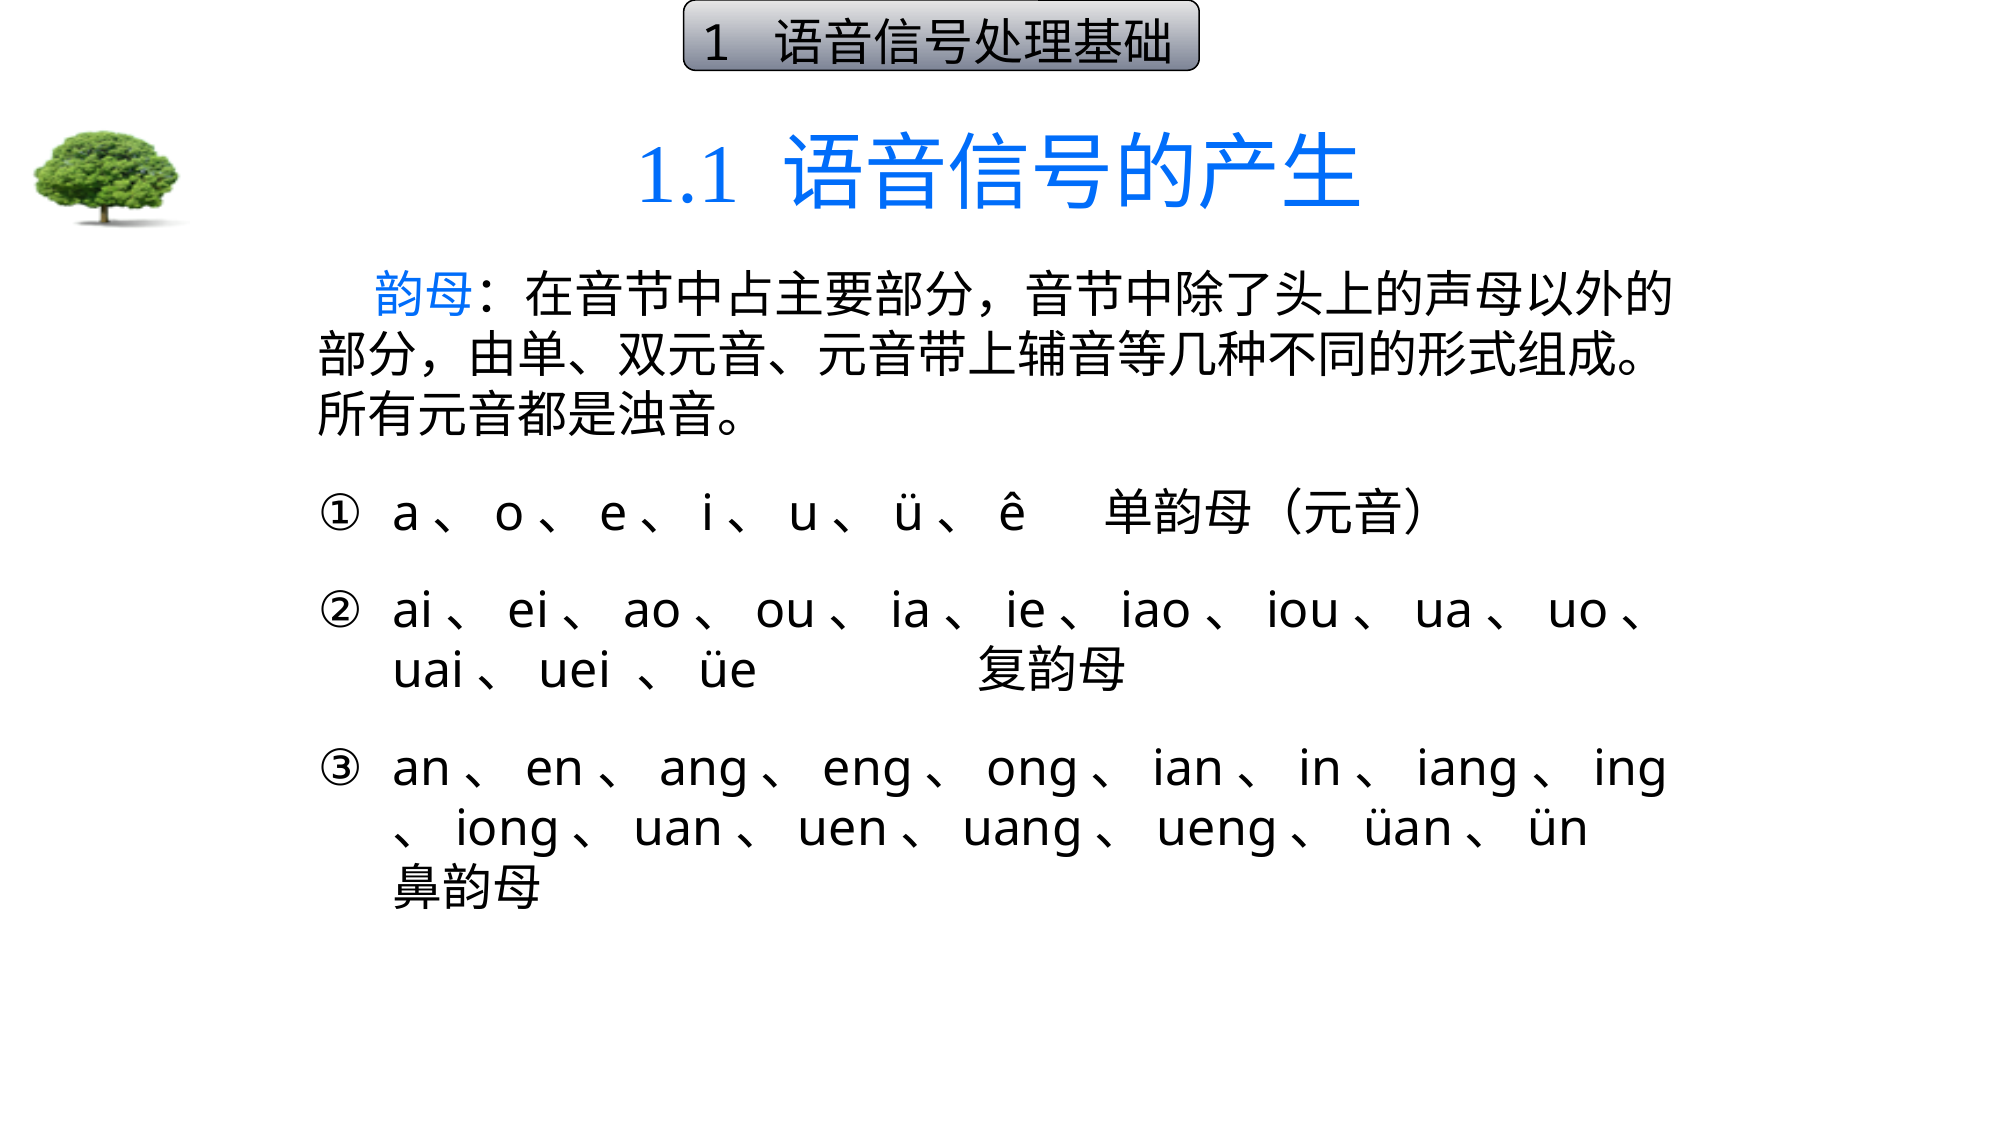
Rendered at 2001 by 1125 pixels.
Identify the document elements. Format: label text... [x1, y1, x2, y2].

picture [23, 117, 190, 233]
text_box 1 语音信号处理基础 [683, 0, 1206, 71]
text_box 韵母：在音节中占主要部分，音节中除了头上的声母以外的部分，由单、双元音、元音带上辅音等几种不同的形式组成。所有元音都是浊音。 a、o、e、i、u、ü、ê 单韵母（元音） ai、ei、ao、ou、ia、ie、iao、iou、ua、uo、uai、uei 、üe 复韵母 an、en、ang、eng、ong、ian、in、iang、ing、iong、uan、uen、uang、ueng、 üan、ün 鼻韵母 [303, 255, 1697, 923]
title 1.1 语音信号的产生 [137, 59, 1863, 229]
